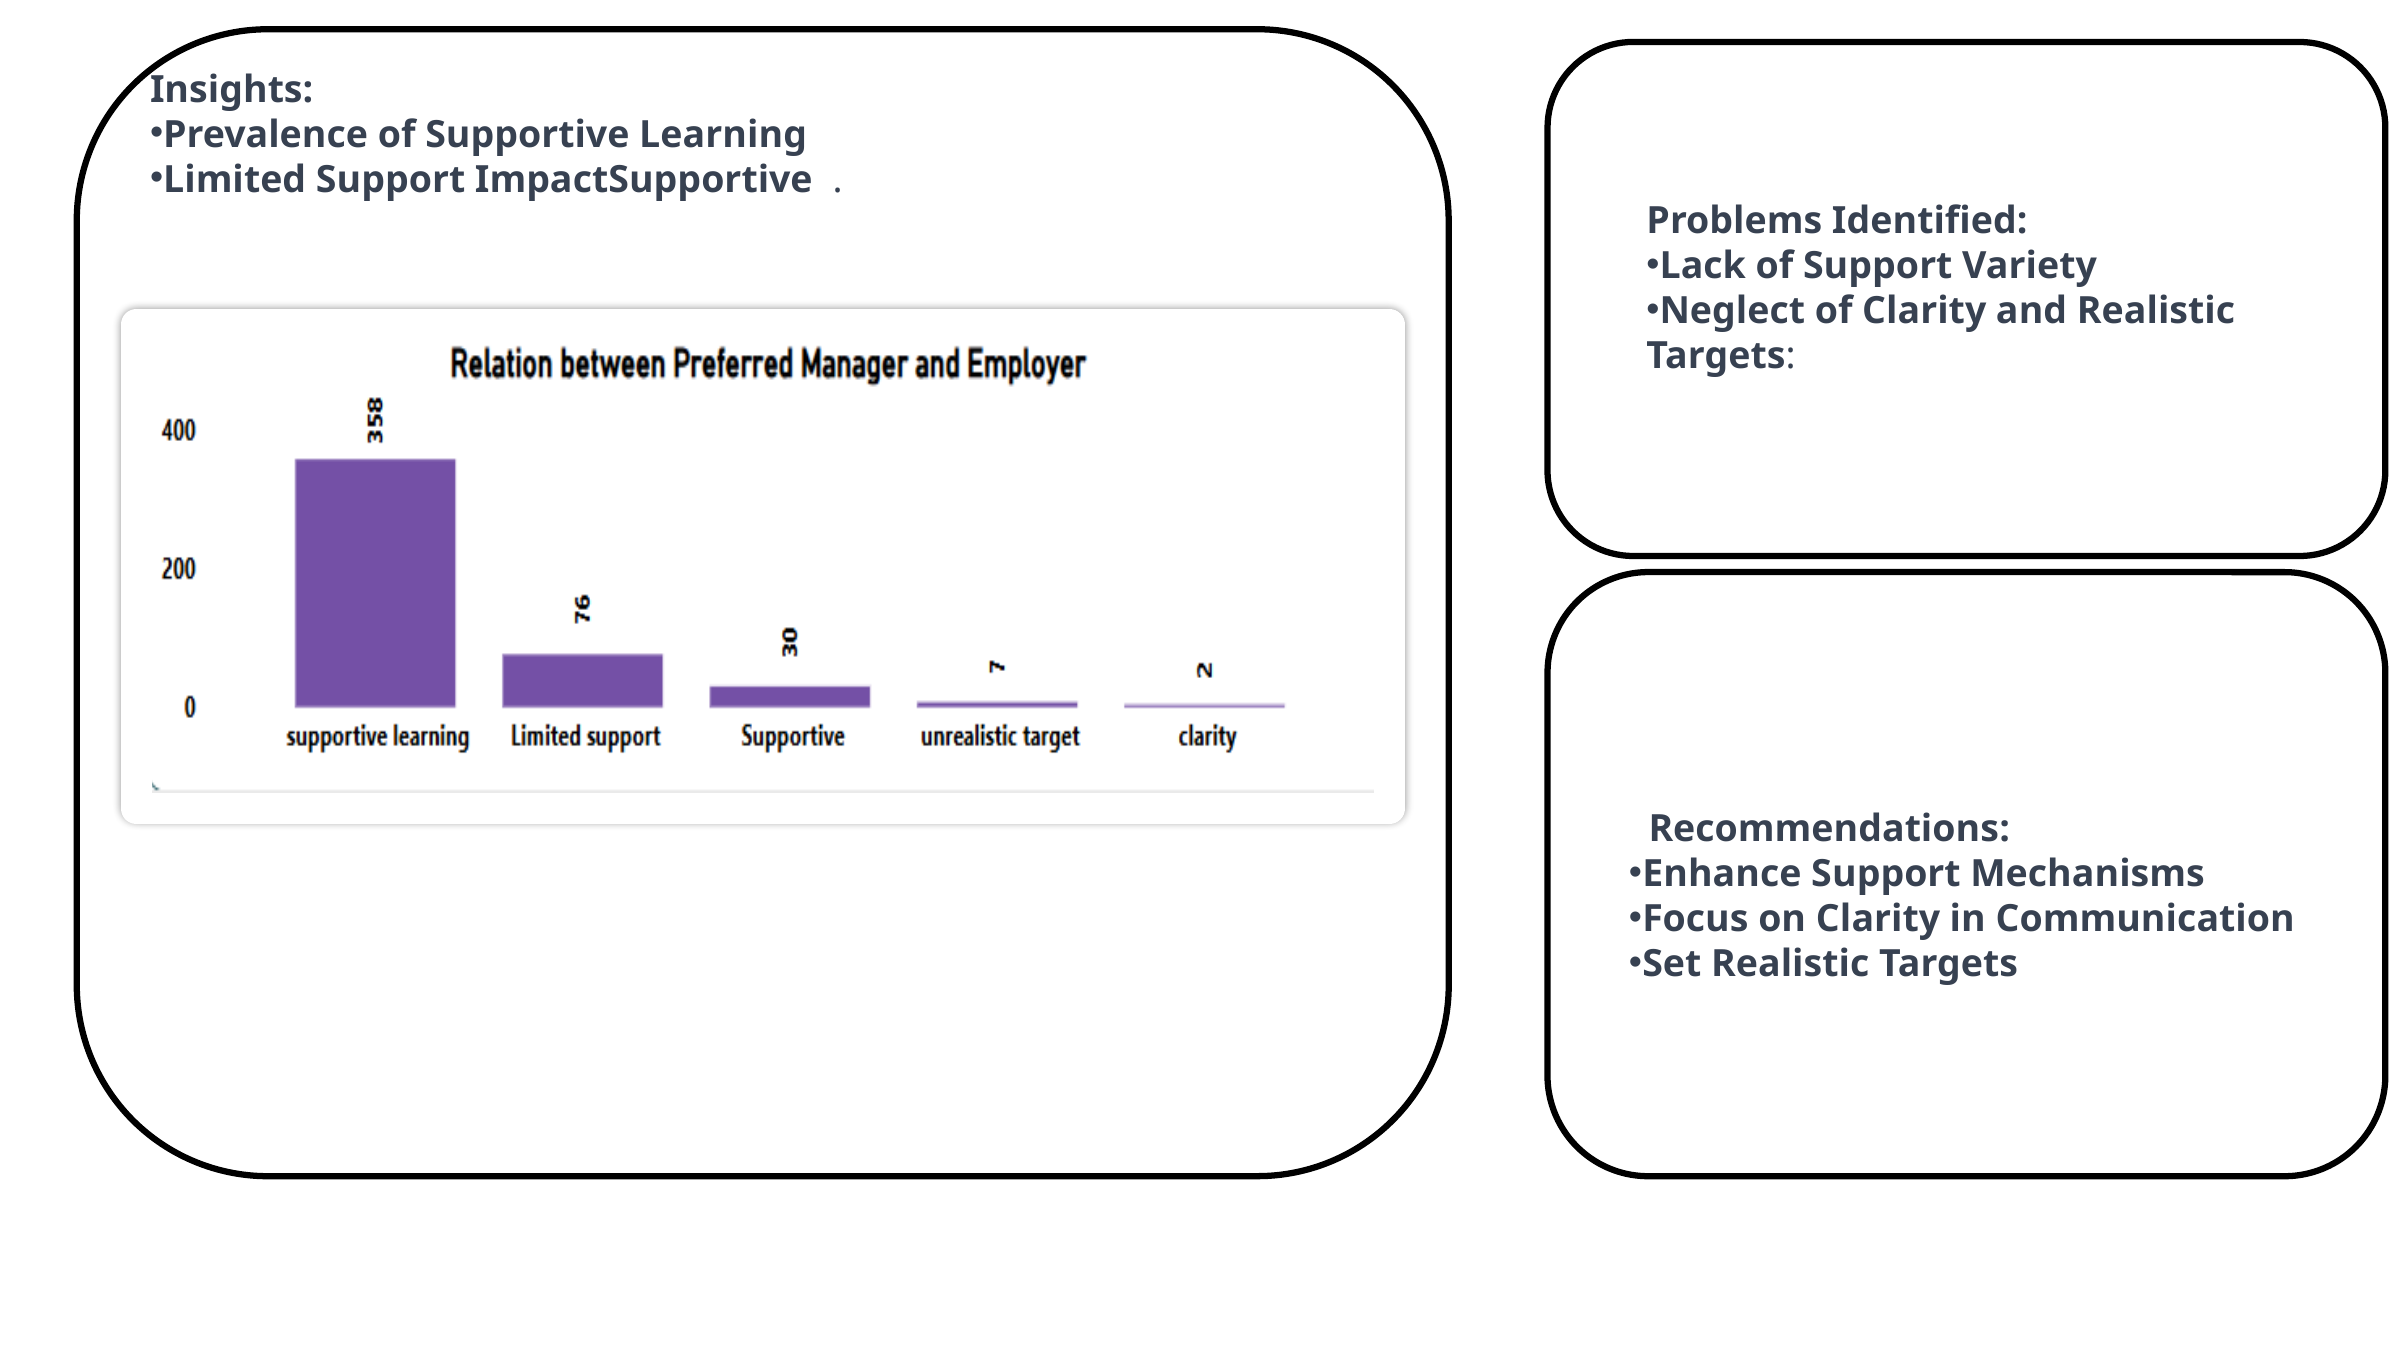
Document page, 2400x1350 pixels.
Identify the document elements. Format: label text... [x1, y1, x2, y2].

text_box [1546, 40, 2387, 558]
text_box Problems Identified: Lack of Support Variety Neglect of Clarity and Realistic Targets: [1631, 188, 2340, 384]
picture [151, 340, 1374, 793]
text_box Recommendations: Enhance Support Mechanisms Focus on Clarity in Communication Set Realistic Targets [1614, 796, 2357, 992]
text_box [1546, 571, 2387, 1178]
text_box Insights: Prevalence of Supportive Learning Limited Support ImpactSupportive . [135, 57, 1336, 207]
text_box [75, 28, 1450, 1178]
